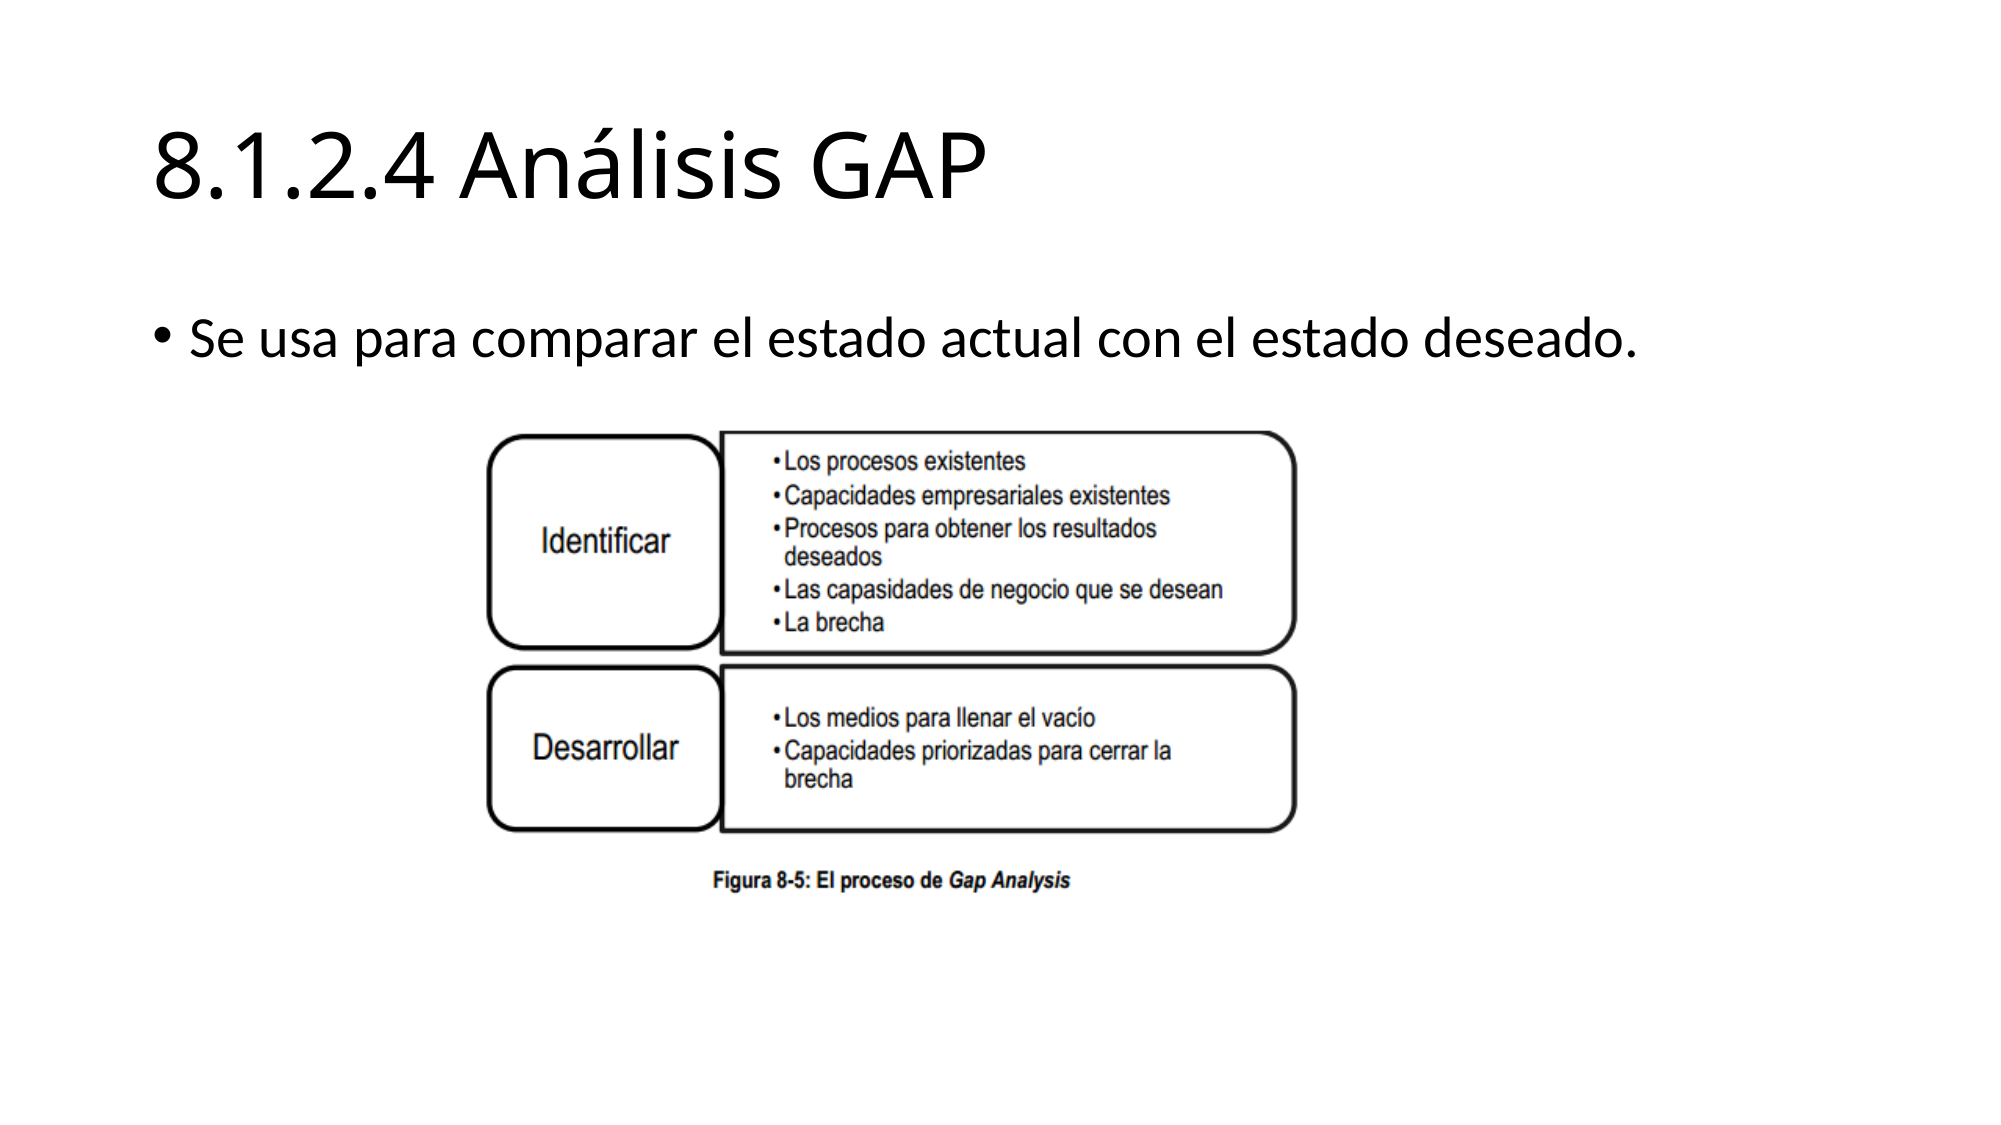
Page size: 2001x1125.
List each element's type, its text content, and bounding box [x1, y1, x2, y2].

list Se usa para comparar el estado actual con el estado deseado. [137, 299, 1863, 1014]
title 8.1.2.4 Análisis GAP [137, 59, 1863, 278]
picture [482, 417, 1318, 896]
